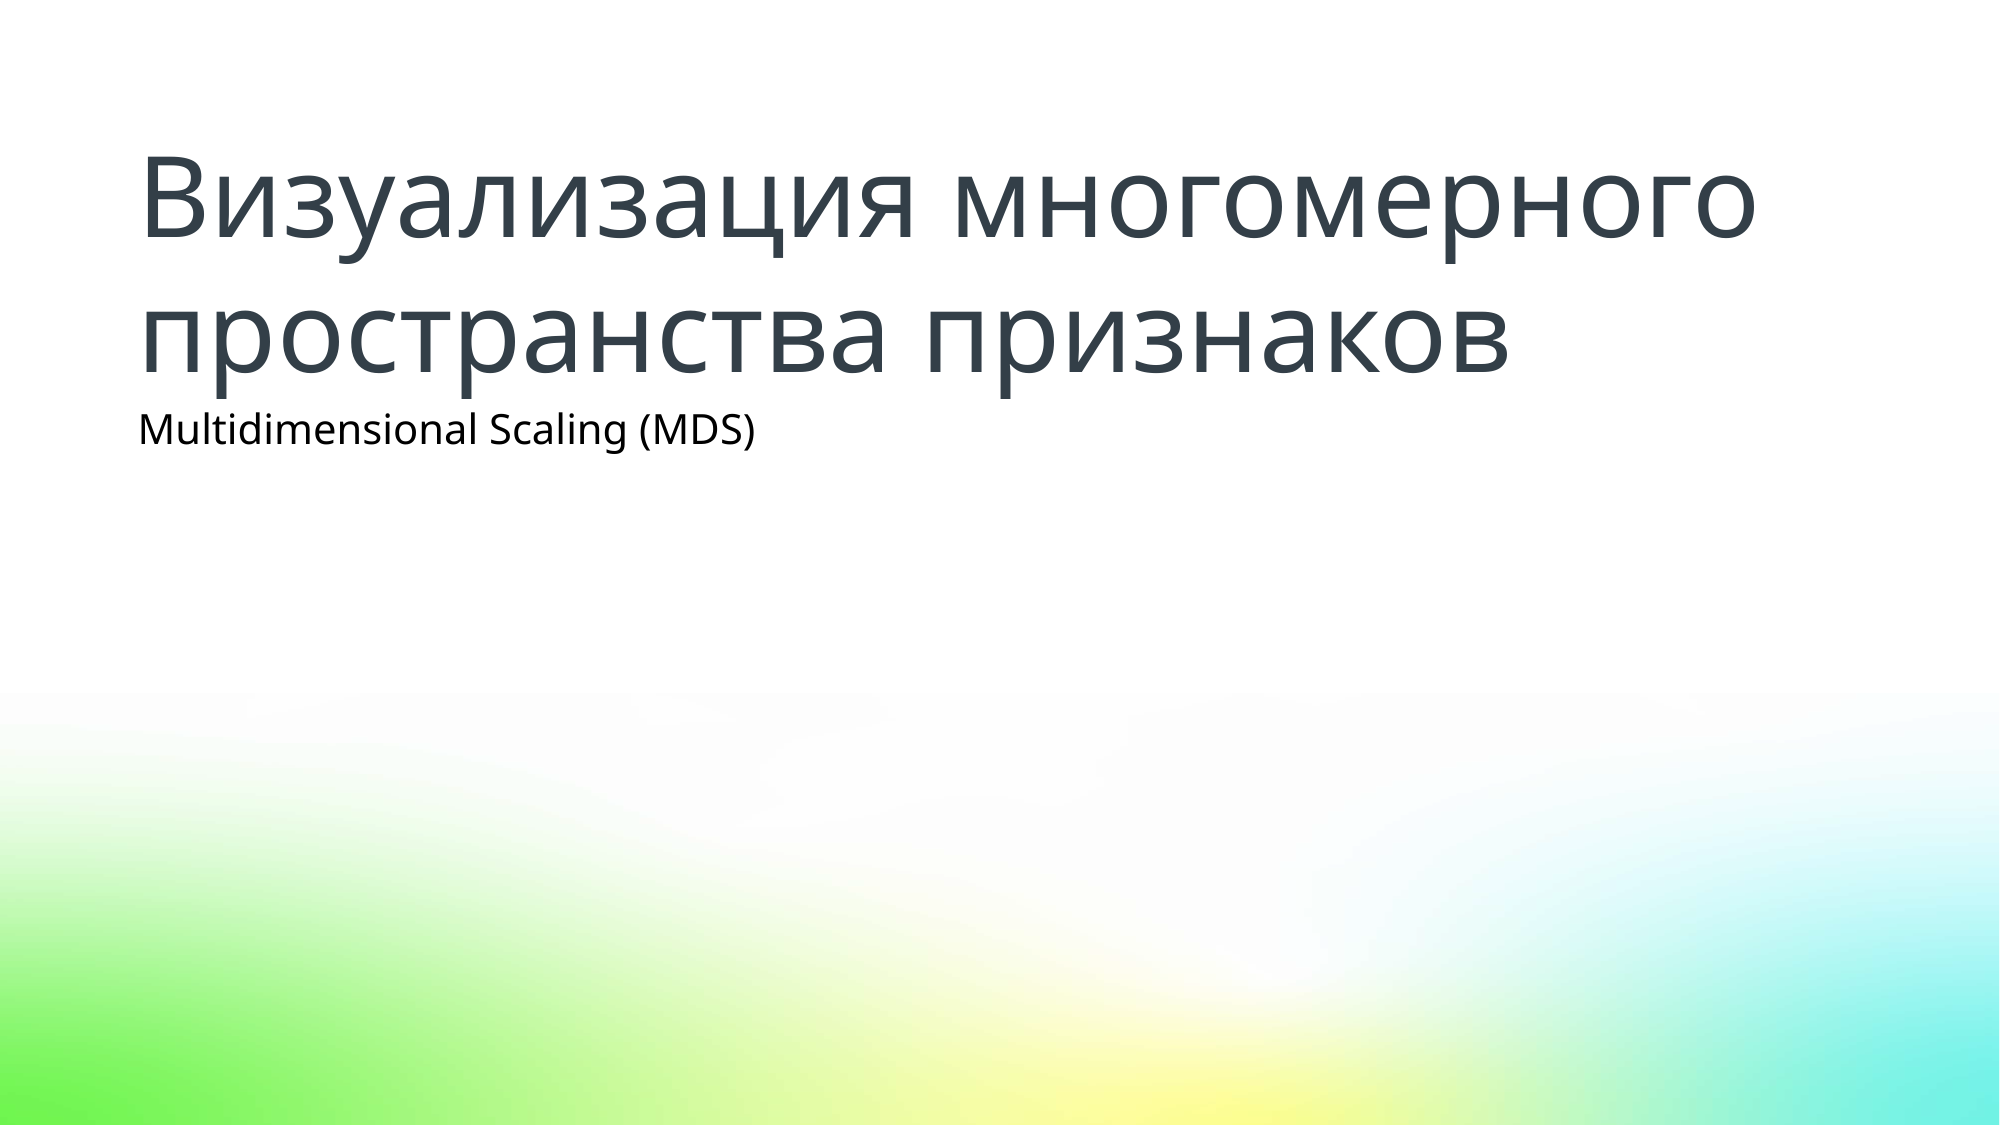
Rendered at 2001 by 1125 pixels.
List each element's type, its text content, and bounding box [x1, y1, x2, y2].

text_box Визуализация многомерного пространства признаков [137, 125, 1827, 378]
picture [0, 693, 2000, 1125]
text_box Multidimensional Scaling (MDS) [137, 408, 1909, 1083]
